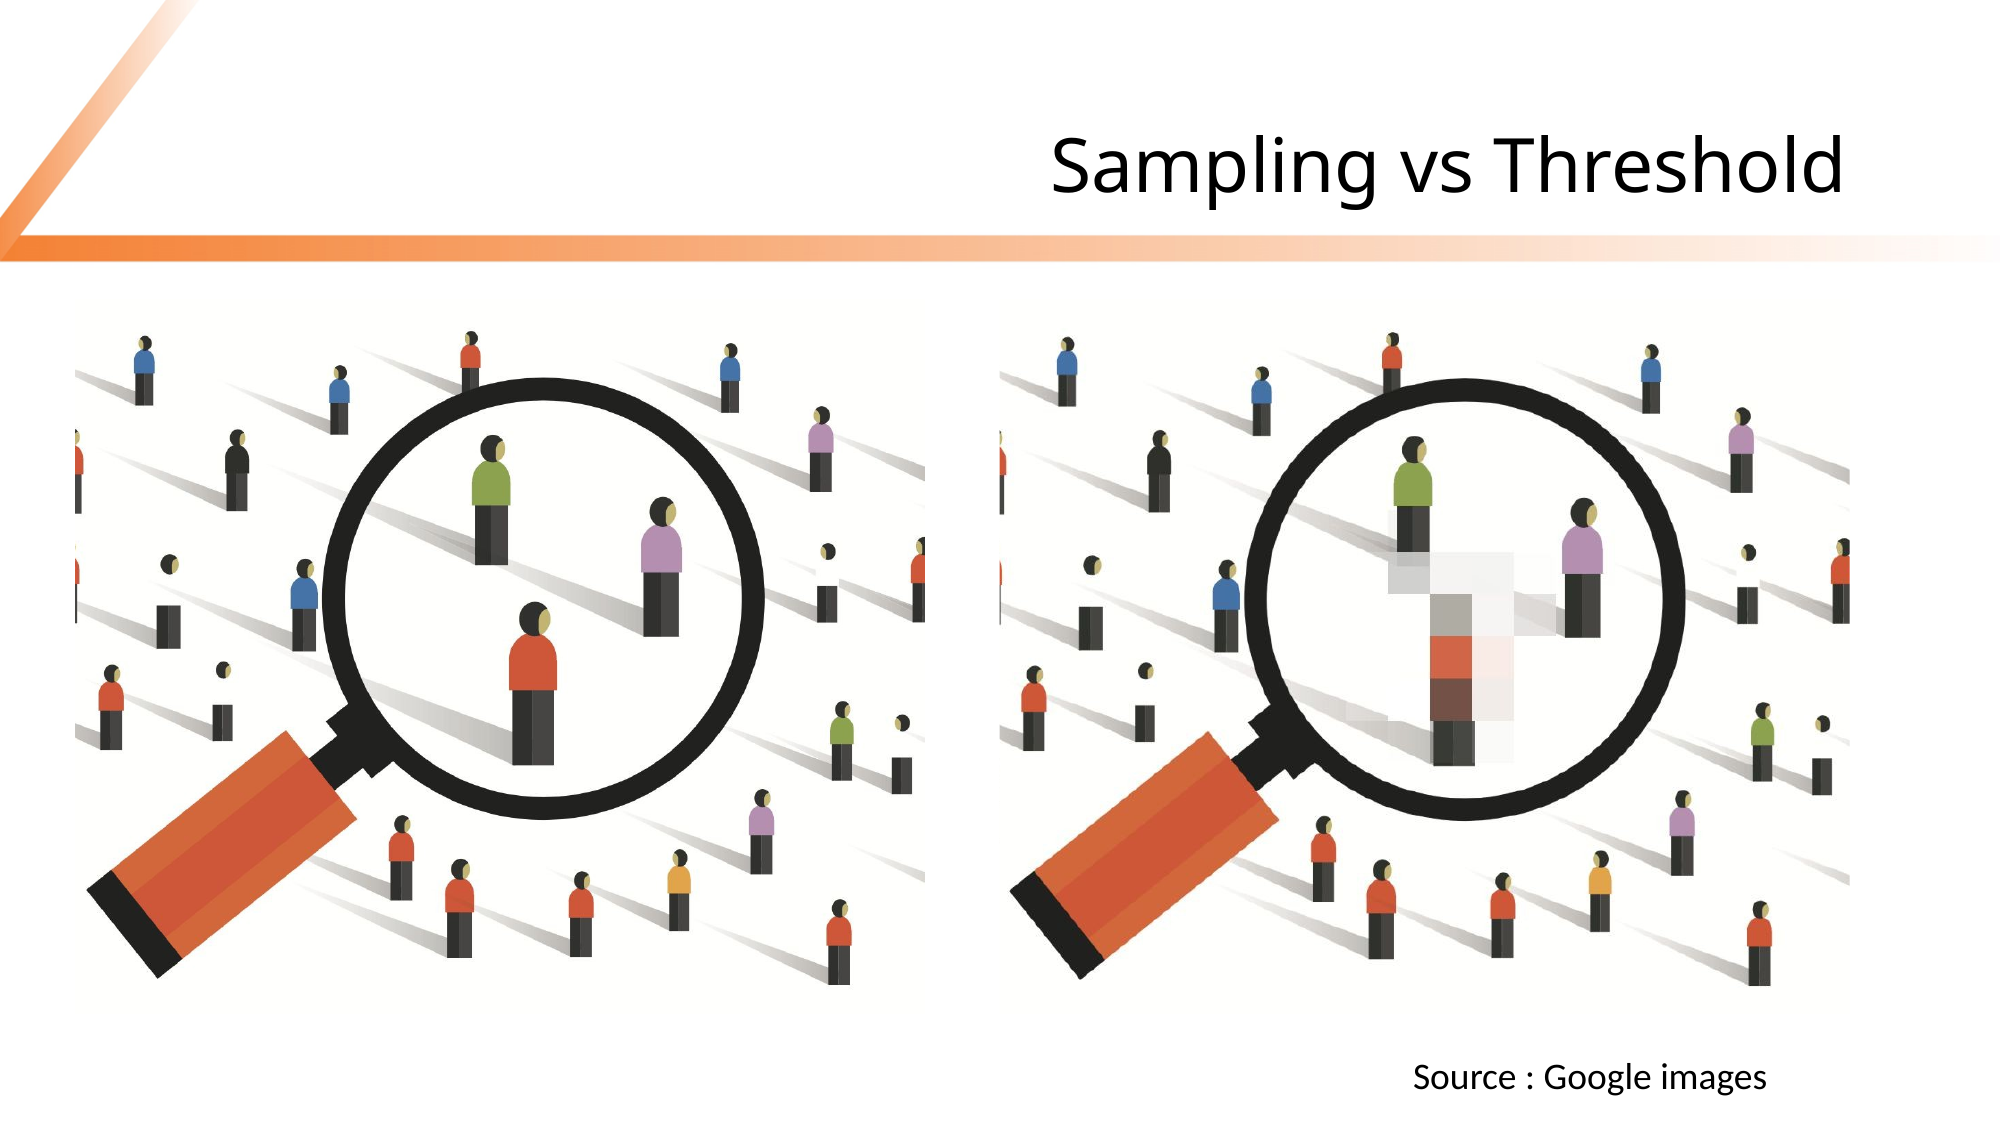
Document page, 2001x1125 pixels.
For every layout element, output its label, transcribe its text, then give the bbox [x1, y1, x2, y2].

picture [0, 0, 2000, 1125]
text_box Source : Google images [1398, 1044, 1849, 1105]
title Sampling vs Threshold [137, 59, 1863, 278]
